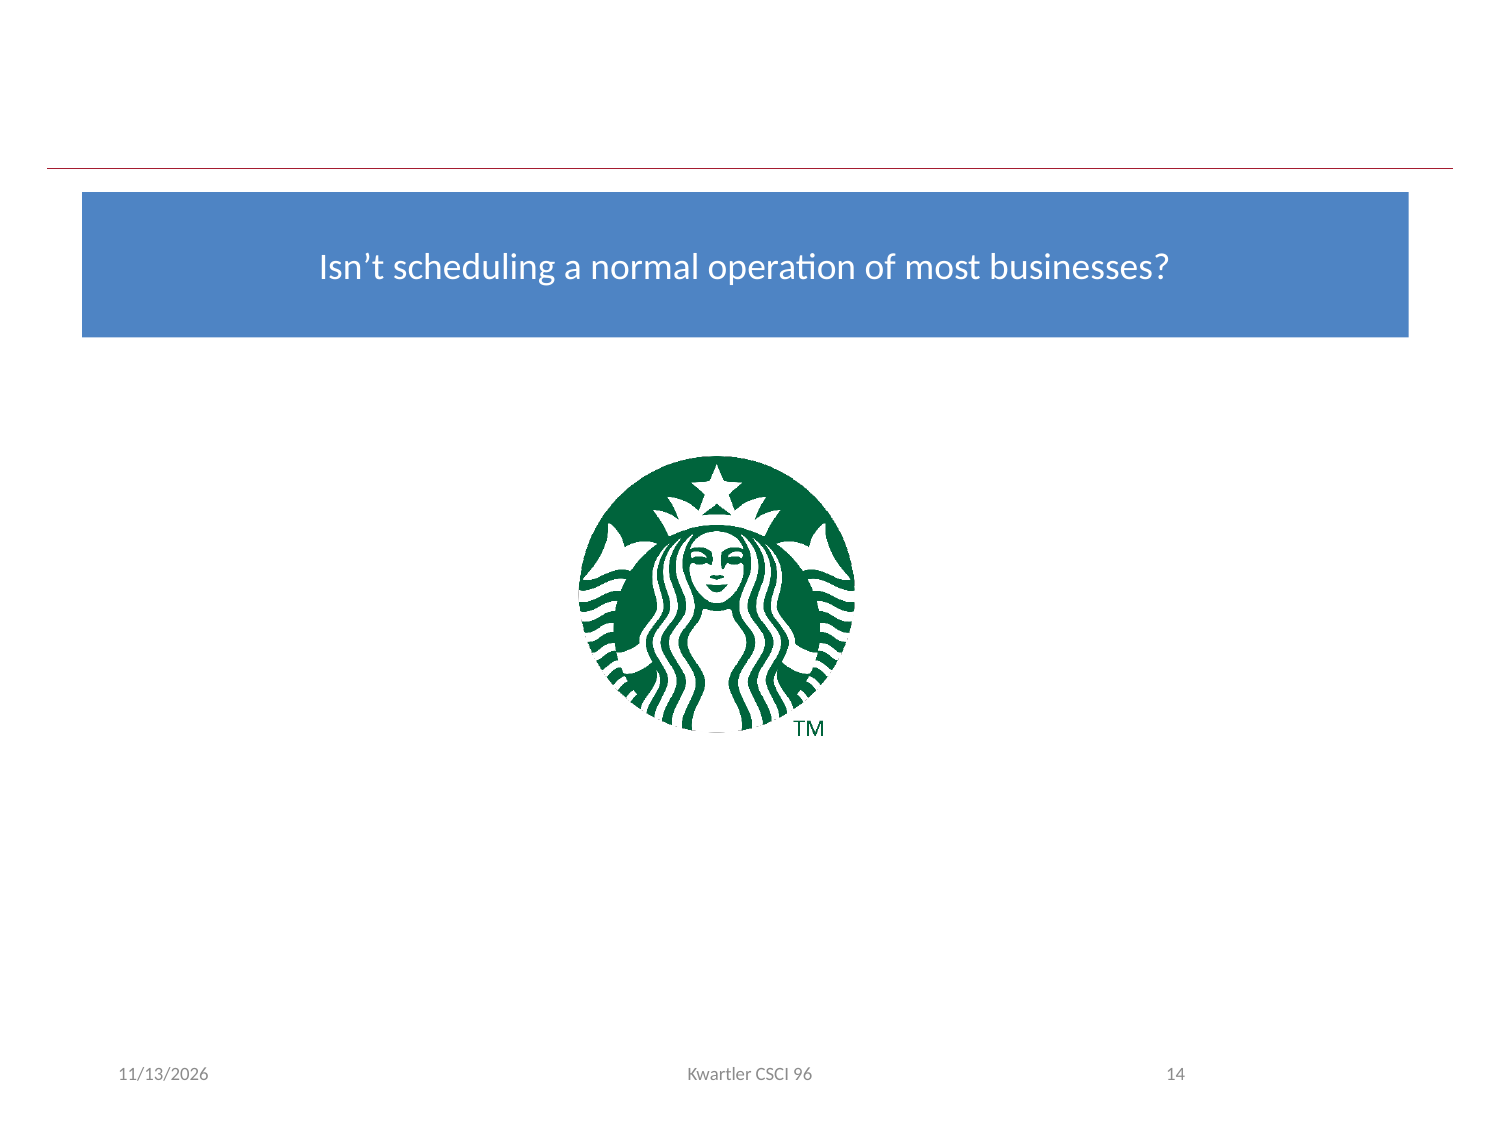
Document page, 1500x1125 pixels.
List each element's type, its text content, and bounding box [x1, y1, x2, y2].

footer Kwartler CSCI 96 [496, 1042, 1004, 1103]
picture [566, 443, 867, 748]
slide_number 14 [1059, 1042, 1200, 1103]
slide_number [103, 1042, 441, 1103]
text_box Isn’t scheduling a normal operation of most businesses? [81, 191, 1410, 338]
